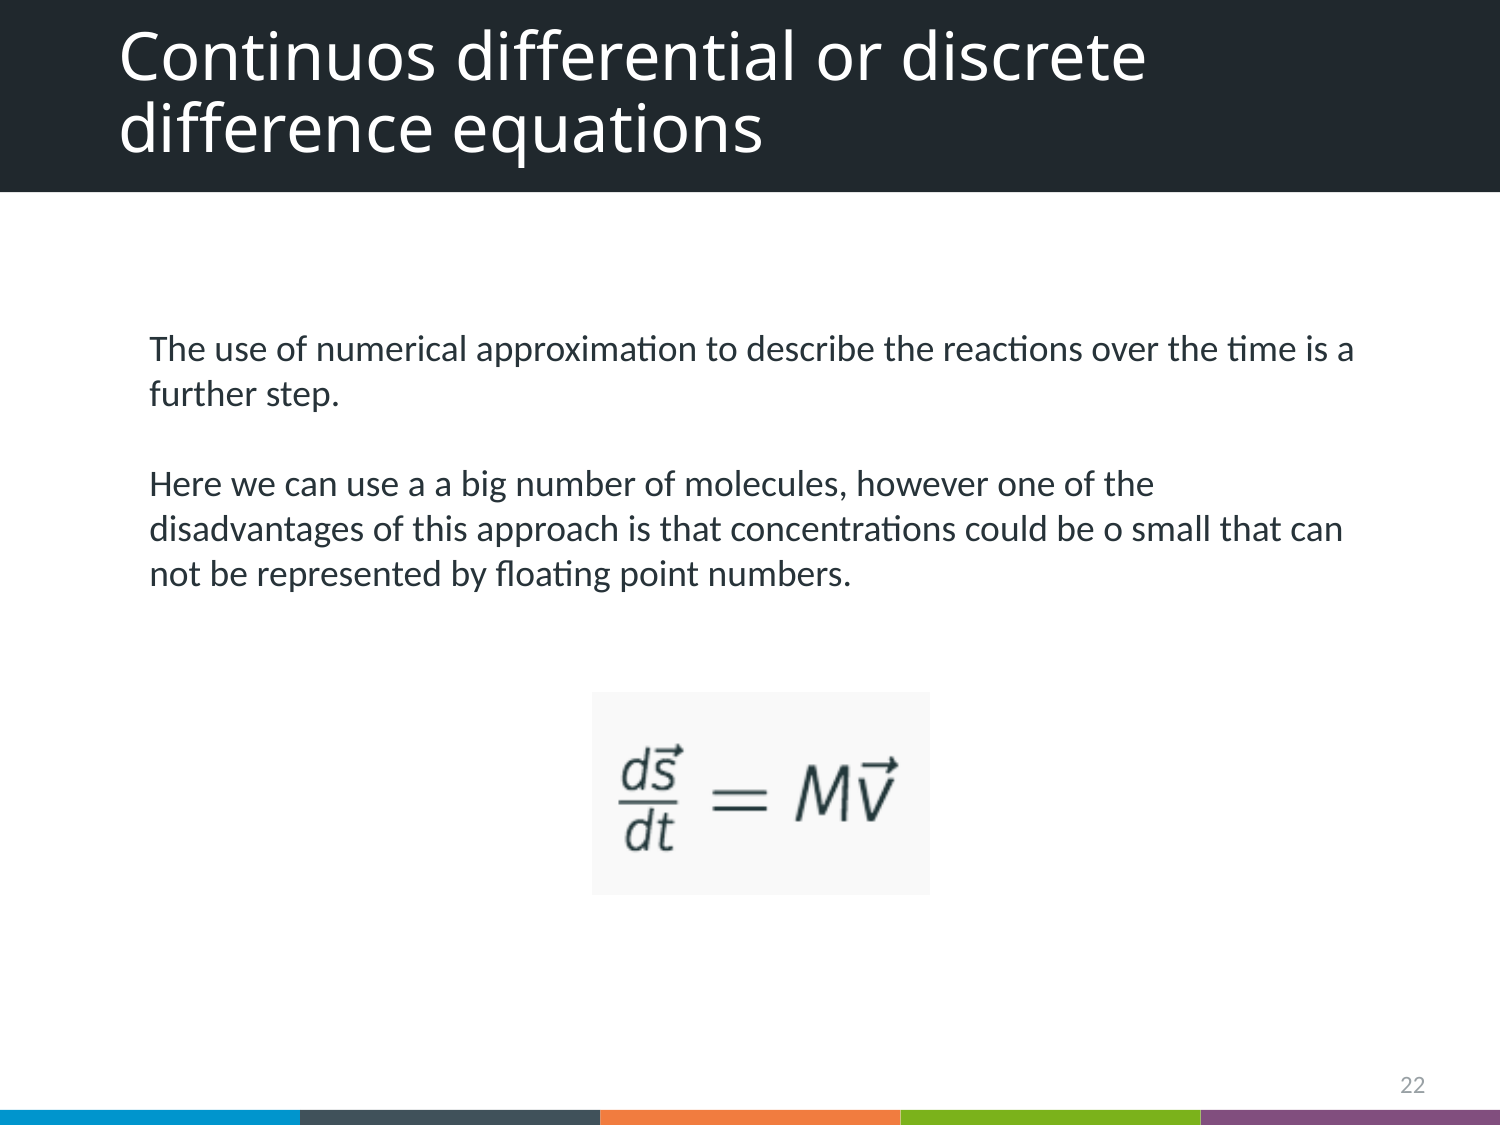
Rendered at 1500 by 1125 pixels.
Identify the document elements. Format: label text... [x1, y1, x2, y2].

text_box The use of numerical approximation to describe the reactions over the time is a further step. Here we can use a a big number of molecules, however one of the disadvantages of this approach is that concentrations could be o small that can not be represented by floating point numbers. [134, 317, 1383, 602]
title Continuos differential or discrete difference equations [103, 40, 1397, 151]
picture [592, 692, 930, 895]
slide_number 22 [1103, 1060, 1441, 1107]
